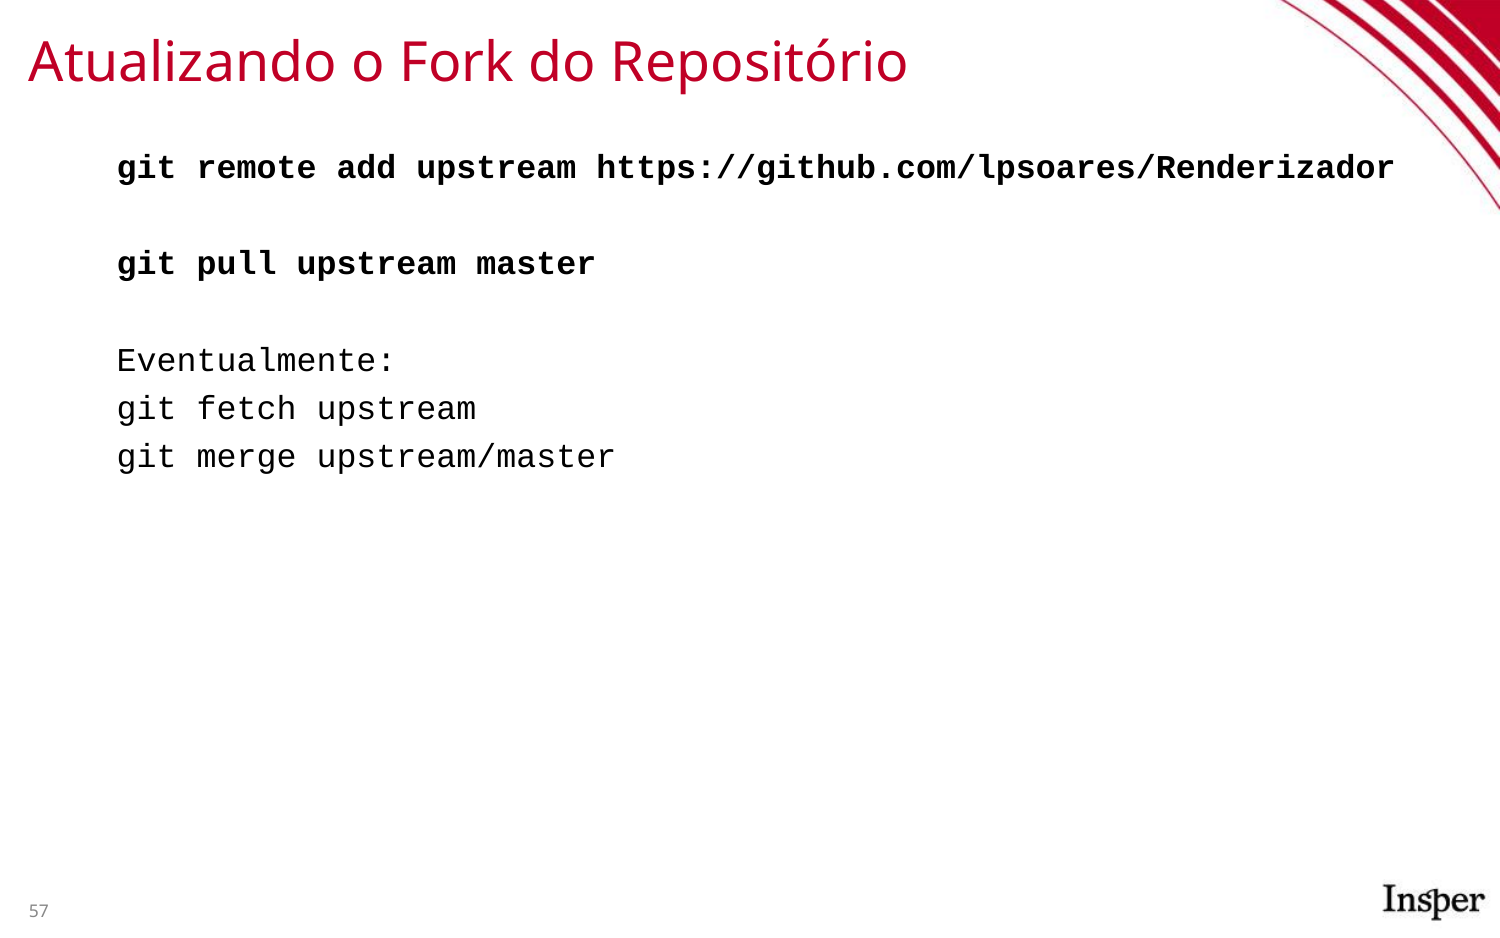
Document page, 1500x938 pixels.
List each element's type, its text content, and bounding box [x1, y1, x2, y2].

title Atualizando o Fork do Repositório [13, 18, 1397, 104]
picture [249, 0, 1500, 938]
slide_number 57 [0, 887, 78, 938]
list git remote add upstream https://github.com/lpsoares/Renderizador git pull upstream master Eventualmente: git fetch upstream git merge upstream/master [64, 137, 1447, 876]
